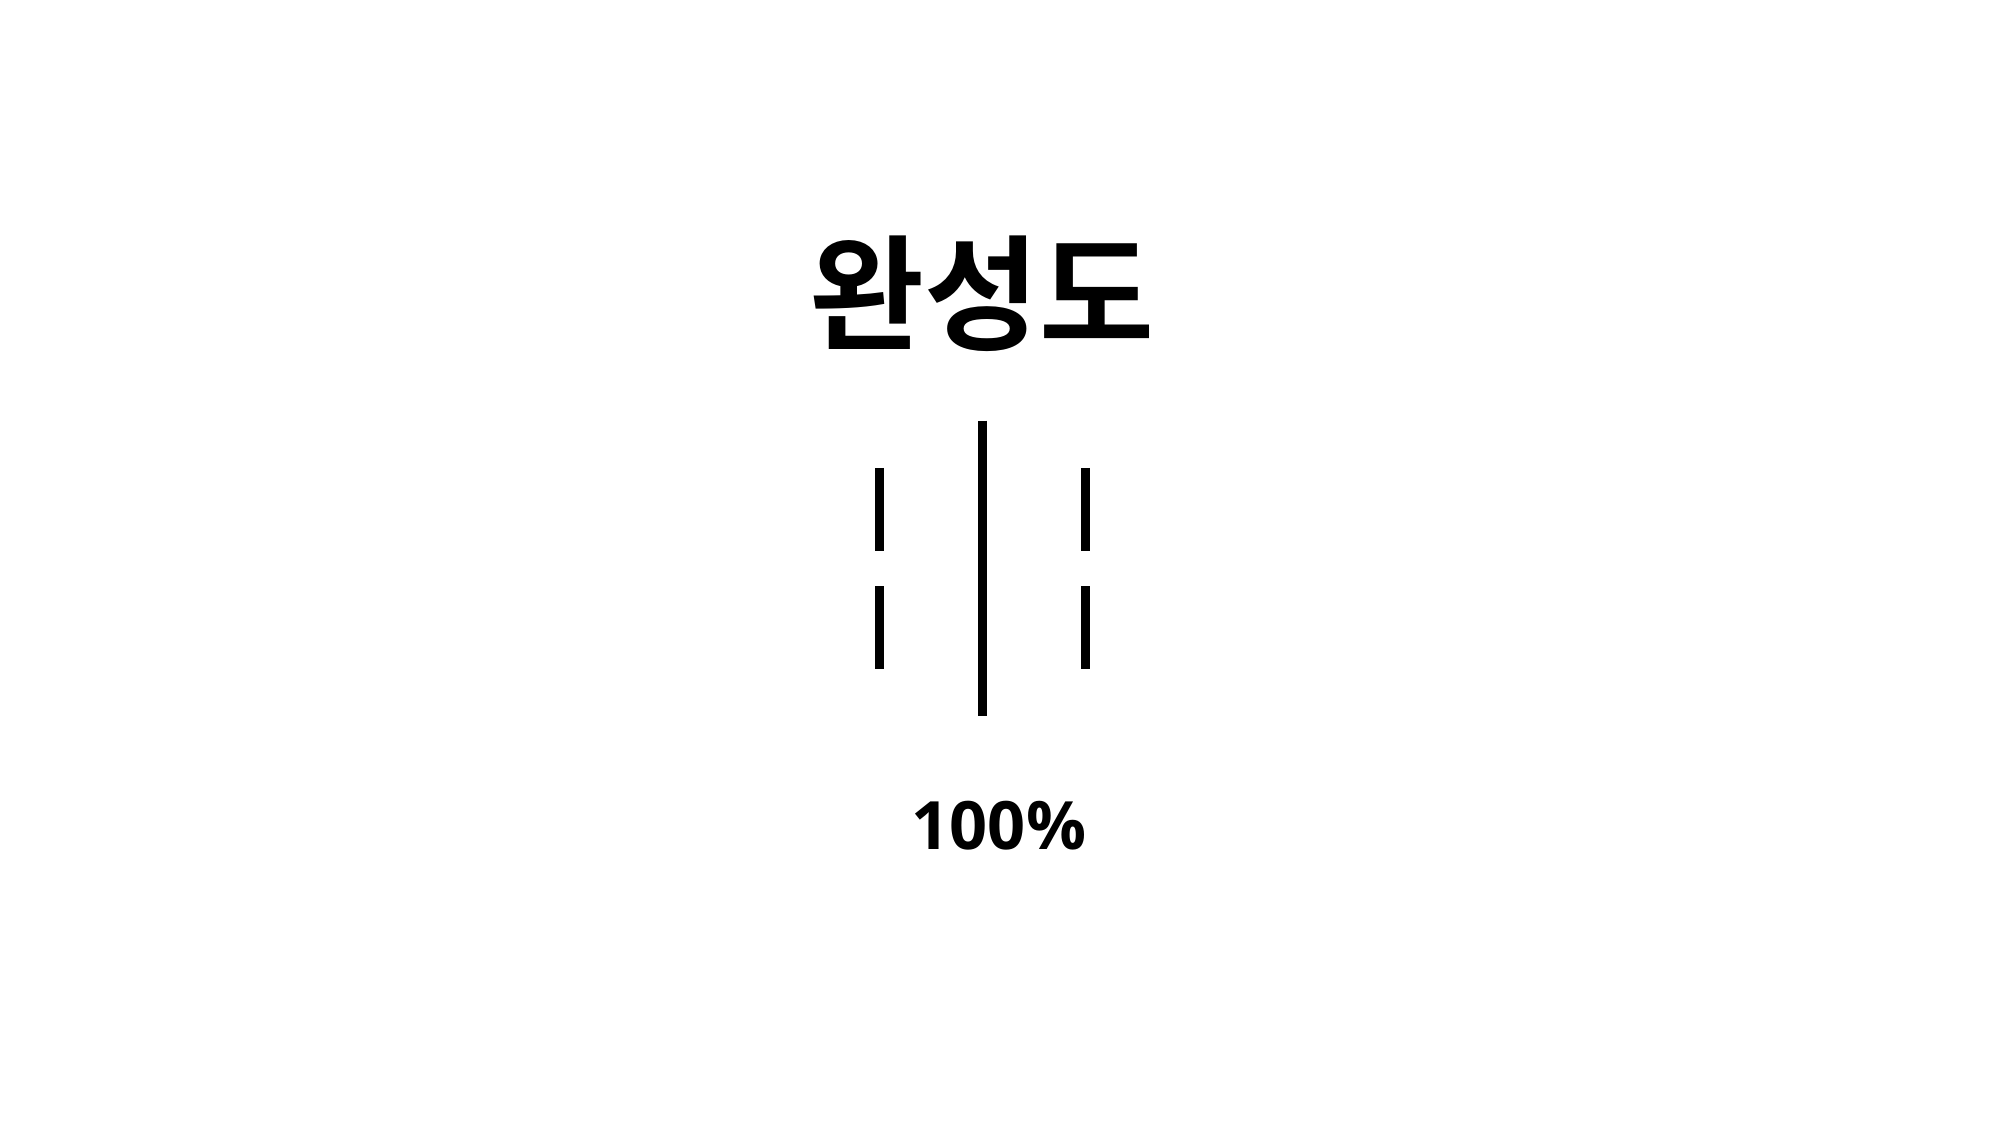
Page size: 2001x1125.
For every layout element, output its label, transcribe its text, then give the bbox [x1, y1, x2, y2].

text_box 완성도 [610, 208, 1355, 373]
text_box 100% [896, 775, 1102, 870]
